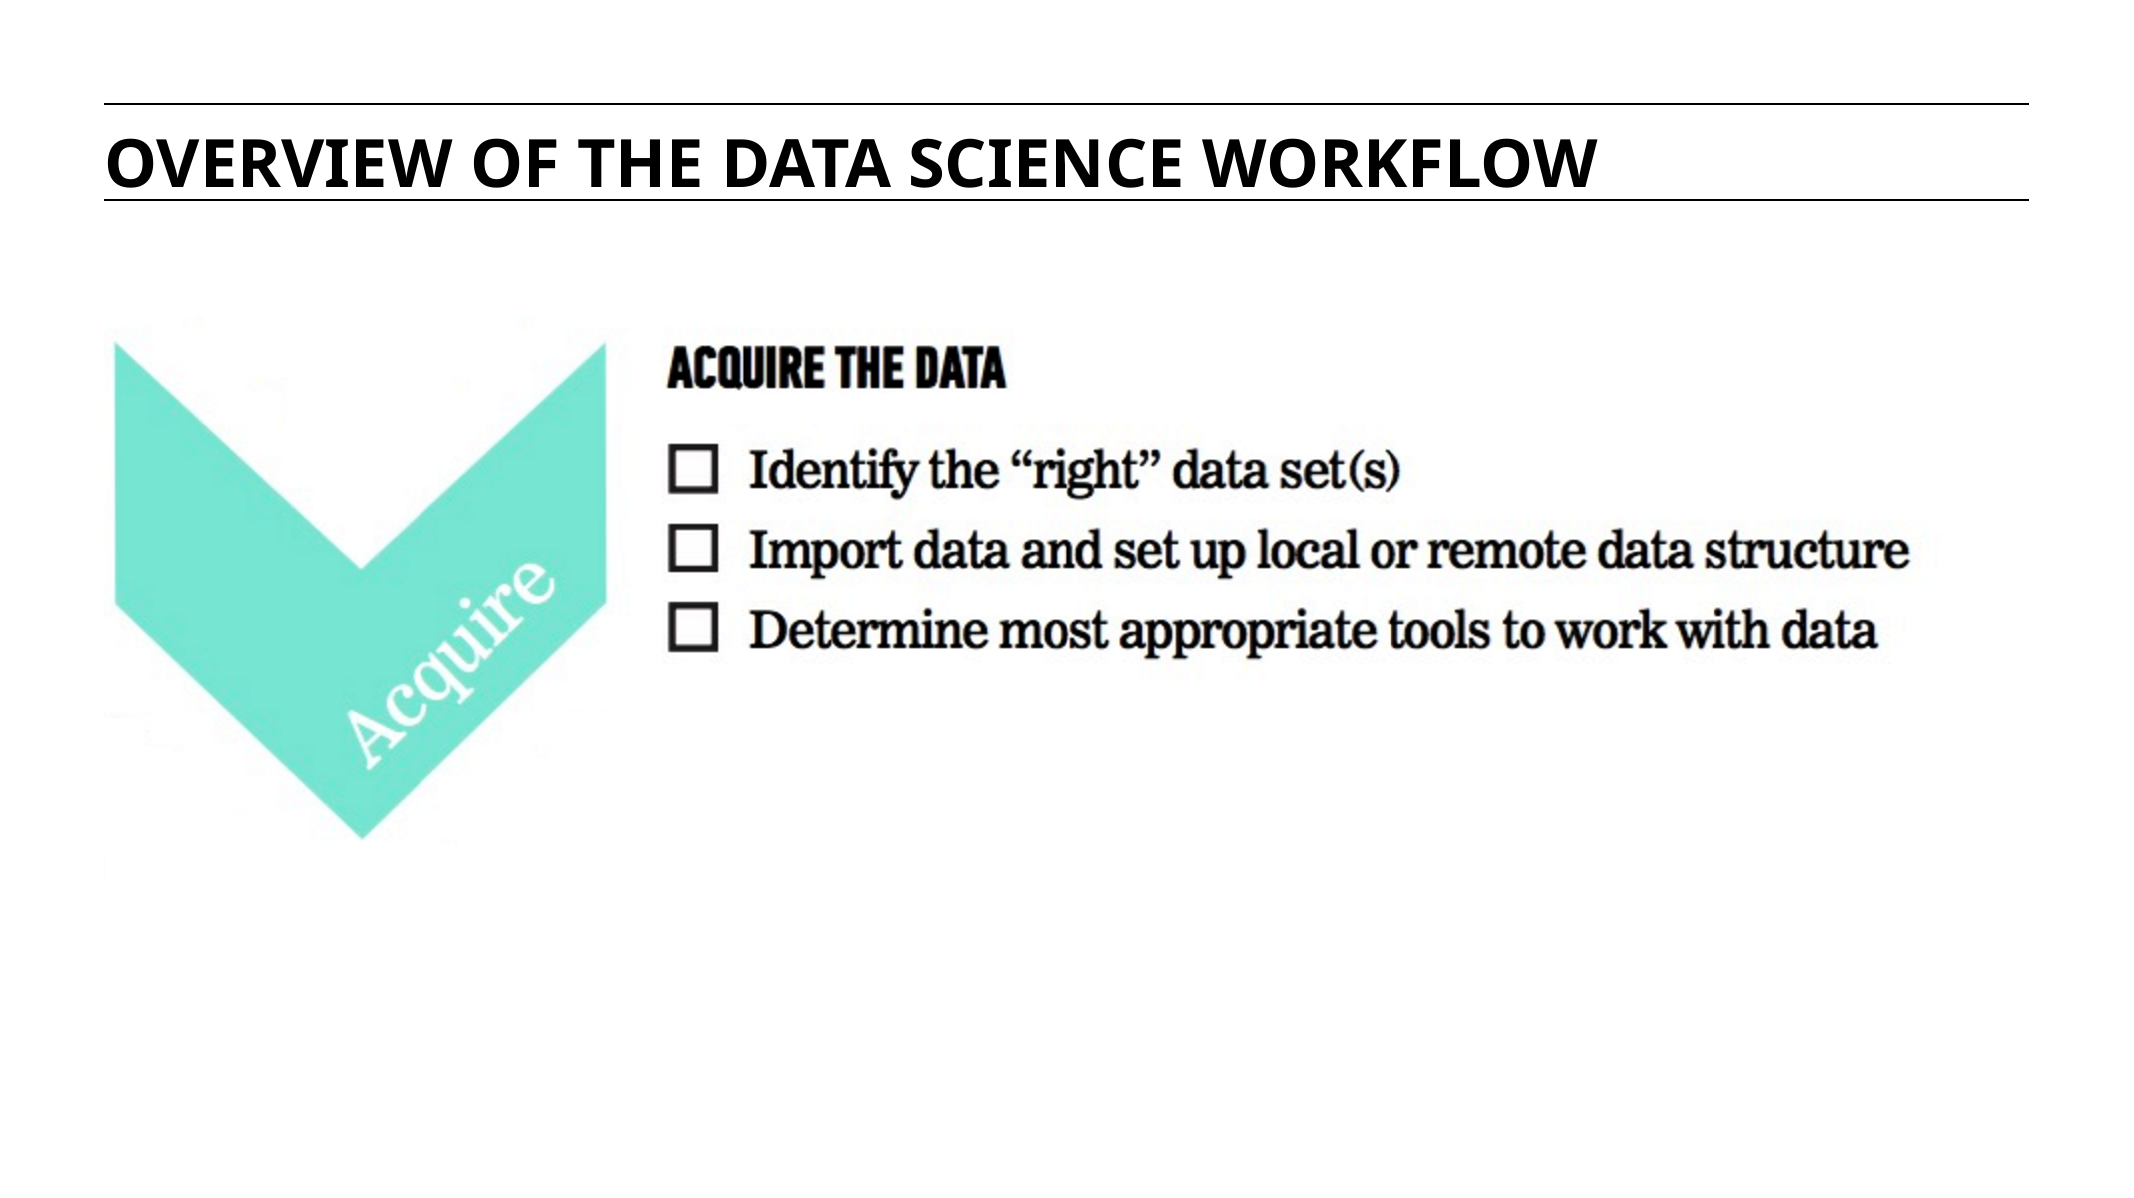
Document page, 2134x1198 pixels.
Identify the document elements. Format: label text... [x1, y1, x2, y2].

text_box OVERVIEW OF THE DATA SCIENCE WORKFLOW [104, 120, 2030, 192]
picture [103, 316, 2030, 882]
